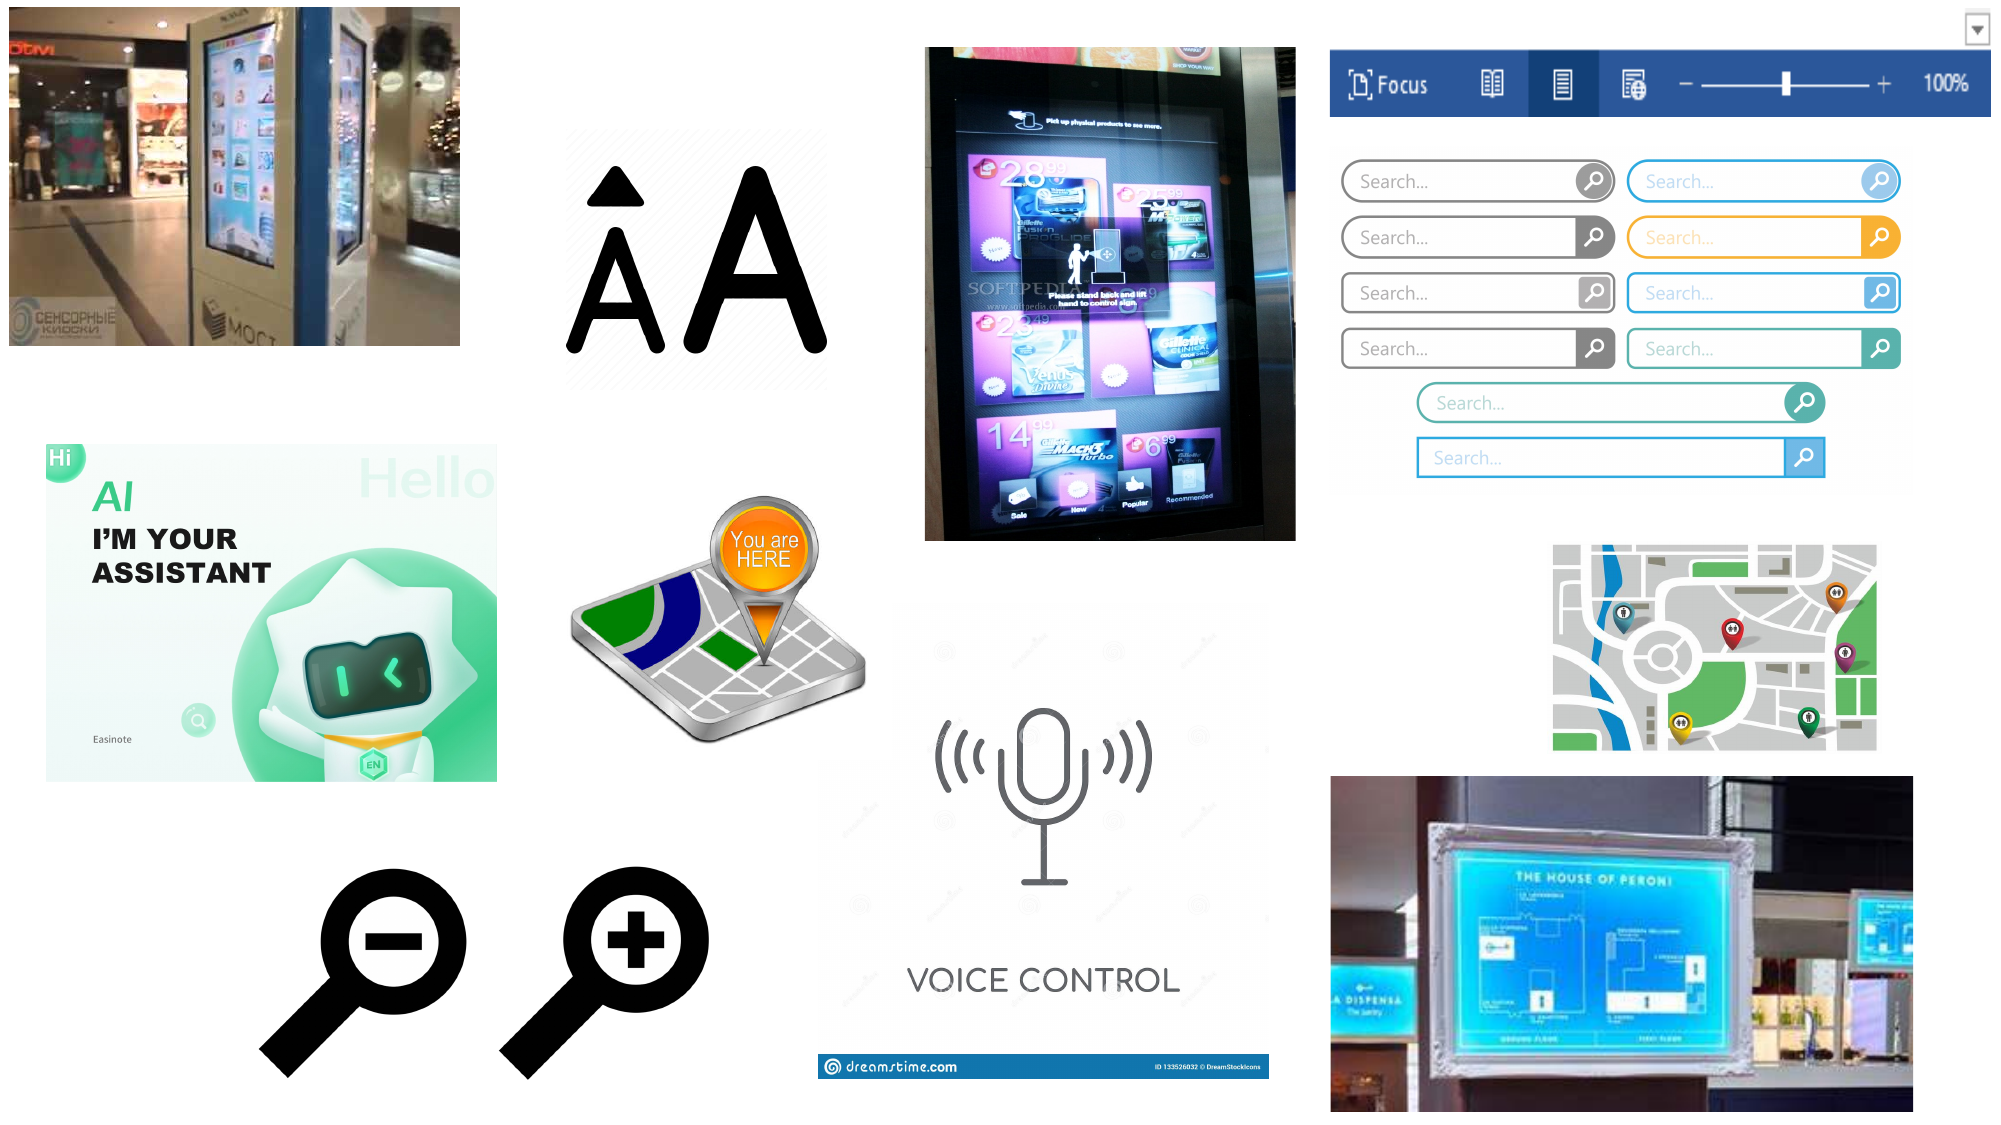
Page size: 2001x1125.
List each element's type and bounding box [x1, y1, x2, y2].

picture [1547, 541, 1882, 754]
picture [258, 866, 709, 1080]
picture [1329, 146, 1913, 495]
picture [566, 129, 827, 390]
picture [544, 481, 1269, 1079]
picture [46, 444, 497, 782]
picture [9, 7, 460, 346]
picture [924, 47, 1296, 543]
picture [1329, 8, 1992, 117]
picture [1330, 776, 1914, 1112]
